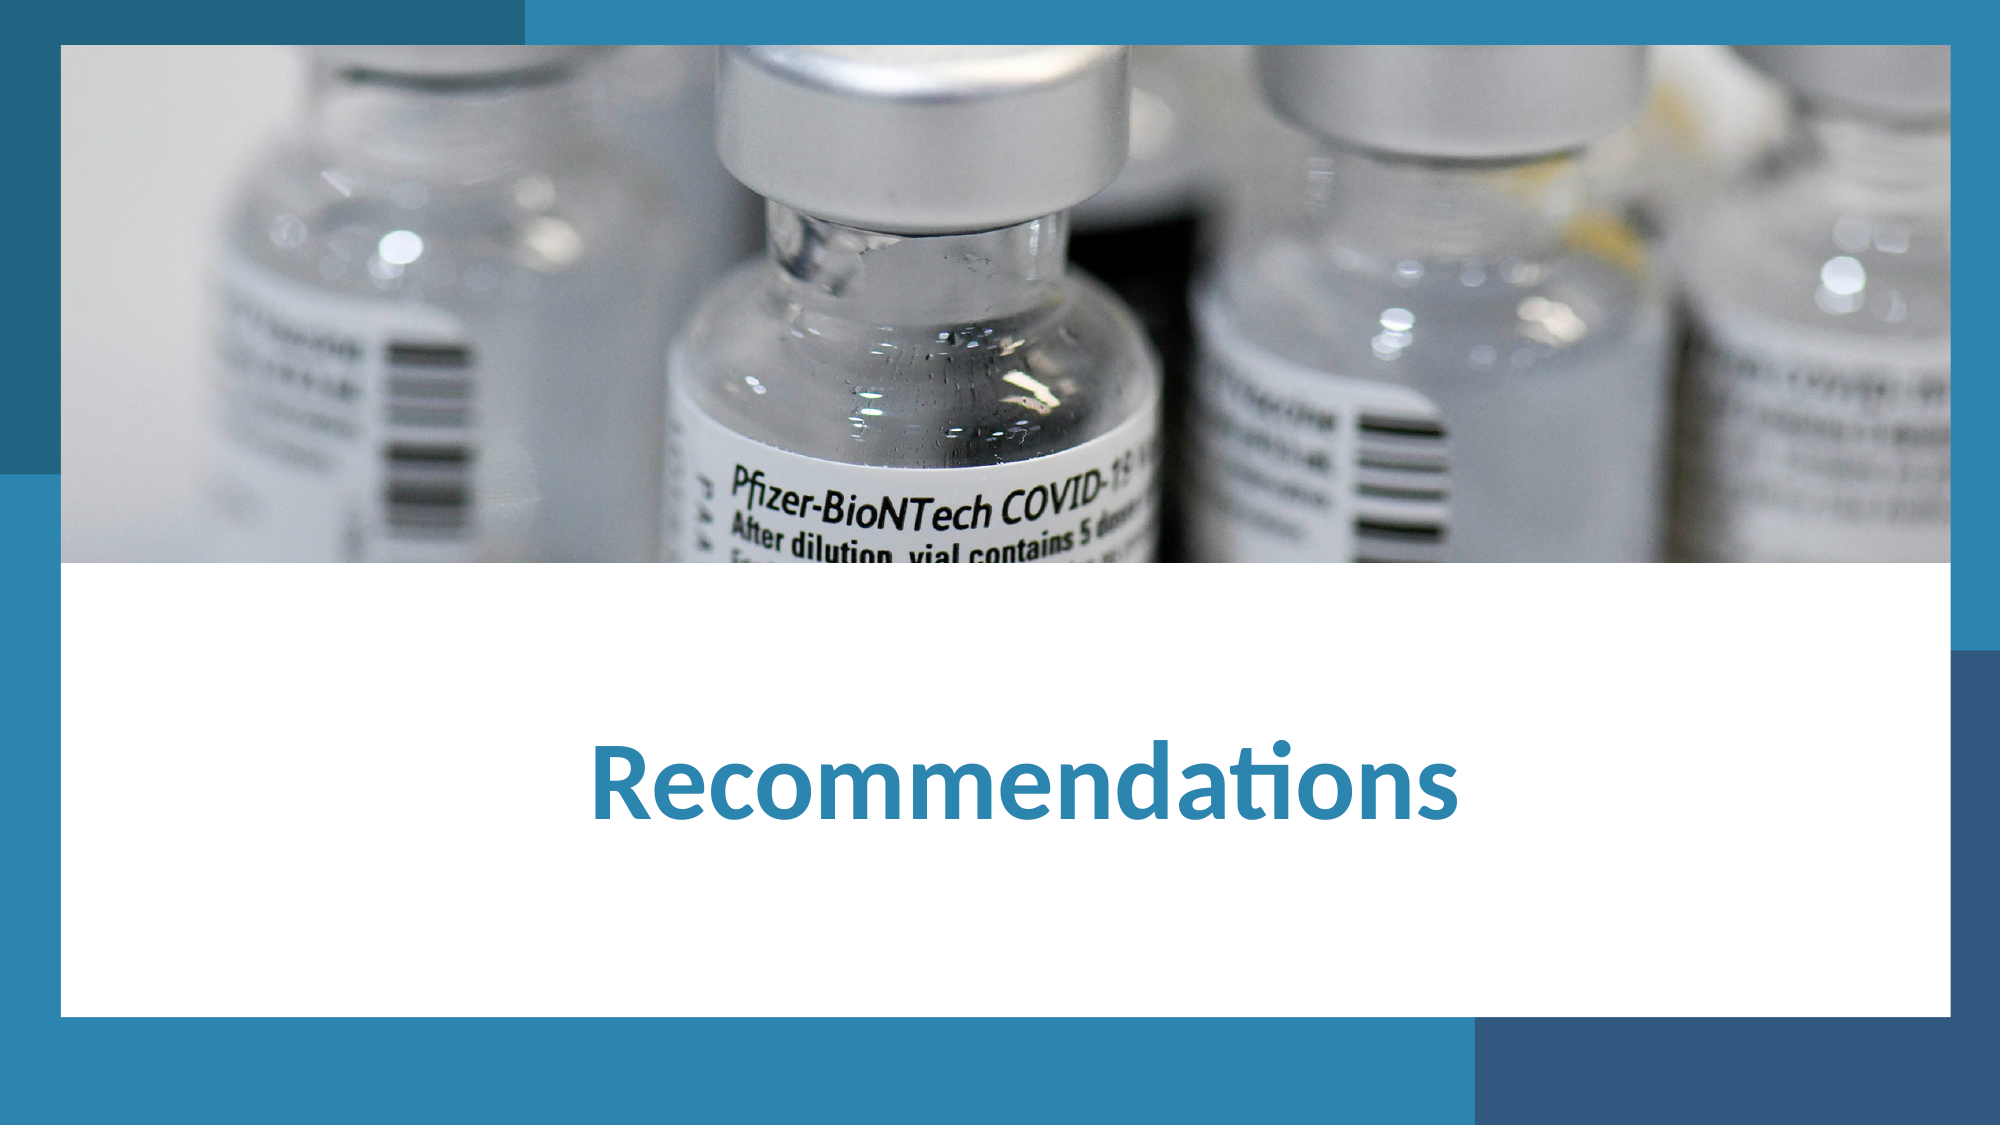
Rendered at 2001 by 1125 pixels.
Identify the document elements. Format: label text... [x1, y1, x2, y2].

title Recommendations [241, 692, 1759, 874]
picture [60, 45, 1951, 563]
